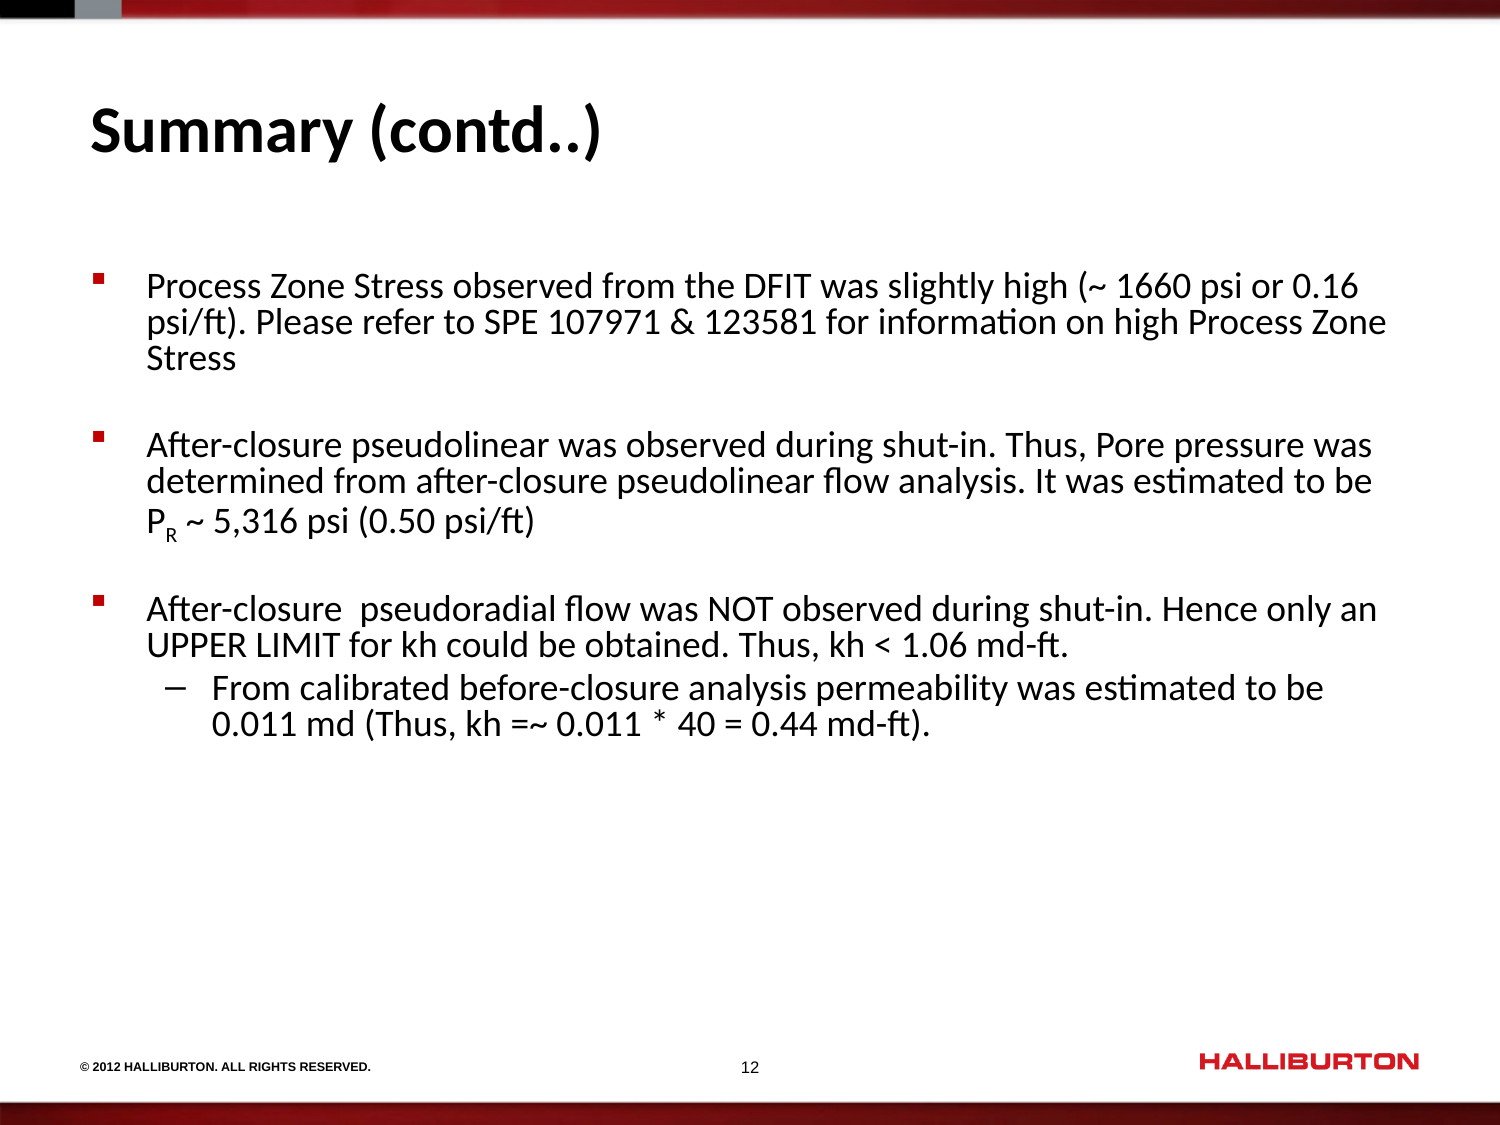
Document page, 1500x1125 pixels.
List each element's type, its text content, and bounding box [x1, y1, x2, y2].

list Process Zone Stress observed from the DFIT was slightly high (~ 1660 psi or 0.16 psi/ft). Please refer to SPE 107971 & 123581 for information on high Process Zone Stress After-closure pseudolinear was observed during shut-in. Thus, Pore pressure was determined from after-closure pseudolinear flow analysis. It was estimated to be PR ~ 5,316 psi (0.50 psi/ft) After-closure pseudoradial flow was NOT observed during shut-in. Hence only an UPPER LIMIT for kh could be obtained. Thus, kh < 1.06 md-ft. From calibrated before-closure analysis permeability was estimated to be 0.011 md (Thus, kh =~ 0.011 * 40 = 0.44 md-ft). [74, 209, 1426, 935]
picture [0, 0, 1500, 1125]
title Summary (contd..) [74, 44, 1426, 207]
